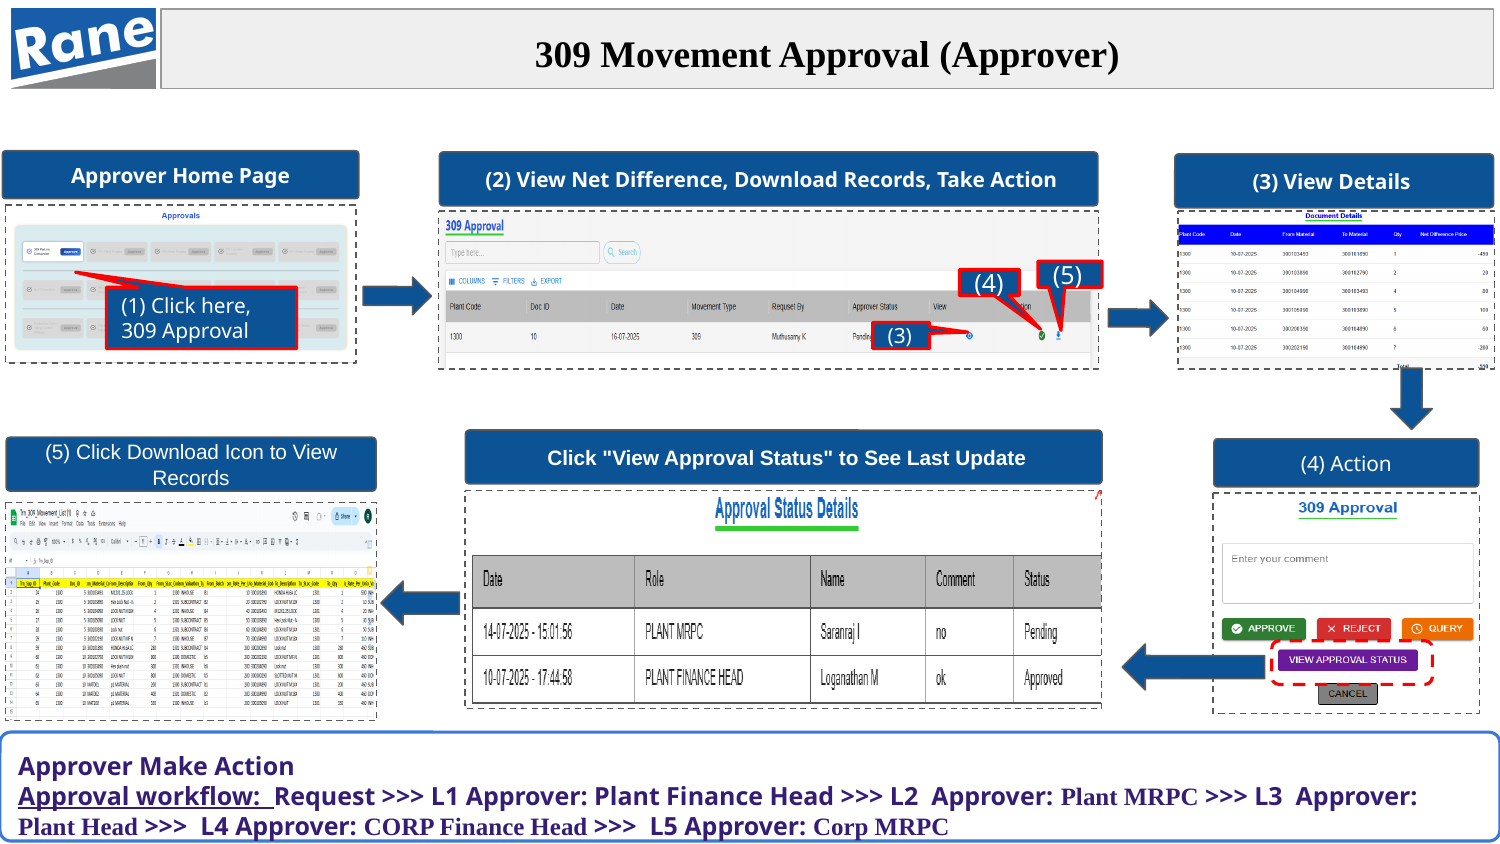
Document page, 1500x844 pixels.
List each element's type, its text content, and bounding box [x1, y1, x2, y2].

text_box Click "View Approval Status" to See Last Update [465, 429, 1103, 484]
picture [11, 8, 156, 89]
picture [1213, 493, 1479, 713]
text_box [381, 581, 460, 626]
text_box Approver Make Action Approval workflow: Request >>> L1 Approver: Plant Finance Head >>> L2 Approver: Plant MRPC >>> L3 Approver: Plant Head >>> L4 Approver: CORP Finance Head >>> L5 Approver: Corp MRPC [0, 732, 1500, 842]
text_box [1390, 376, 1433, 430]
picture [5, 503, 377, 721]
text_box (3) View Details [1174, 153, 1494, 208]
picture [5, 205, 356, 363]
text_box [363, 277, 432, 315]
picture [439, 211, 1099, 369]
text_box (2) View Net Difference, Download Records, Take Action [439, 151, 1098, 206]
text_box (4) Action [1213, 438, 1479, 487]
title 309 Movement Approval (Approver) [161, 9, 1494, 89]
text_box Approver Home Page [2, 150, 359, 199]
text_box (5) Click Download Icon to View Records [6, 437, 377, 492]
picture [465, 491, 1102, 709]
text_box [1108, 300, 1169, 336]
picture [1178, 211, 1494, 369]
text_box [1122, 644, 1208, 691]
